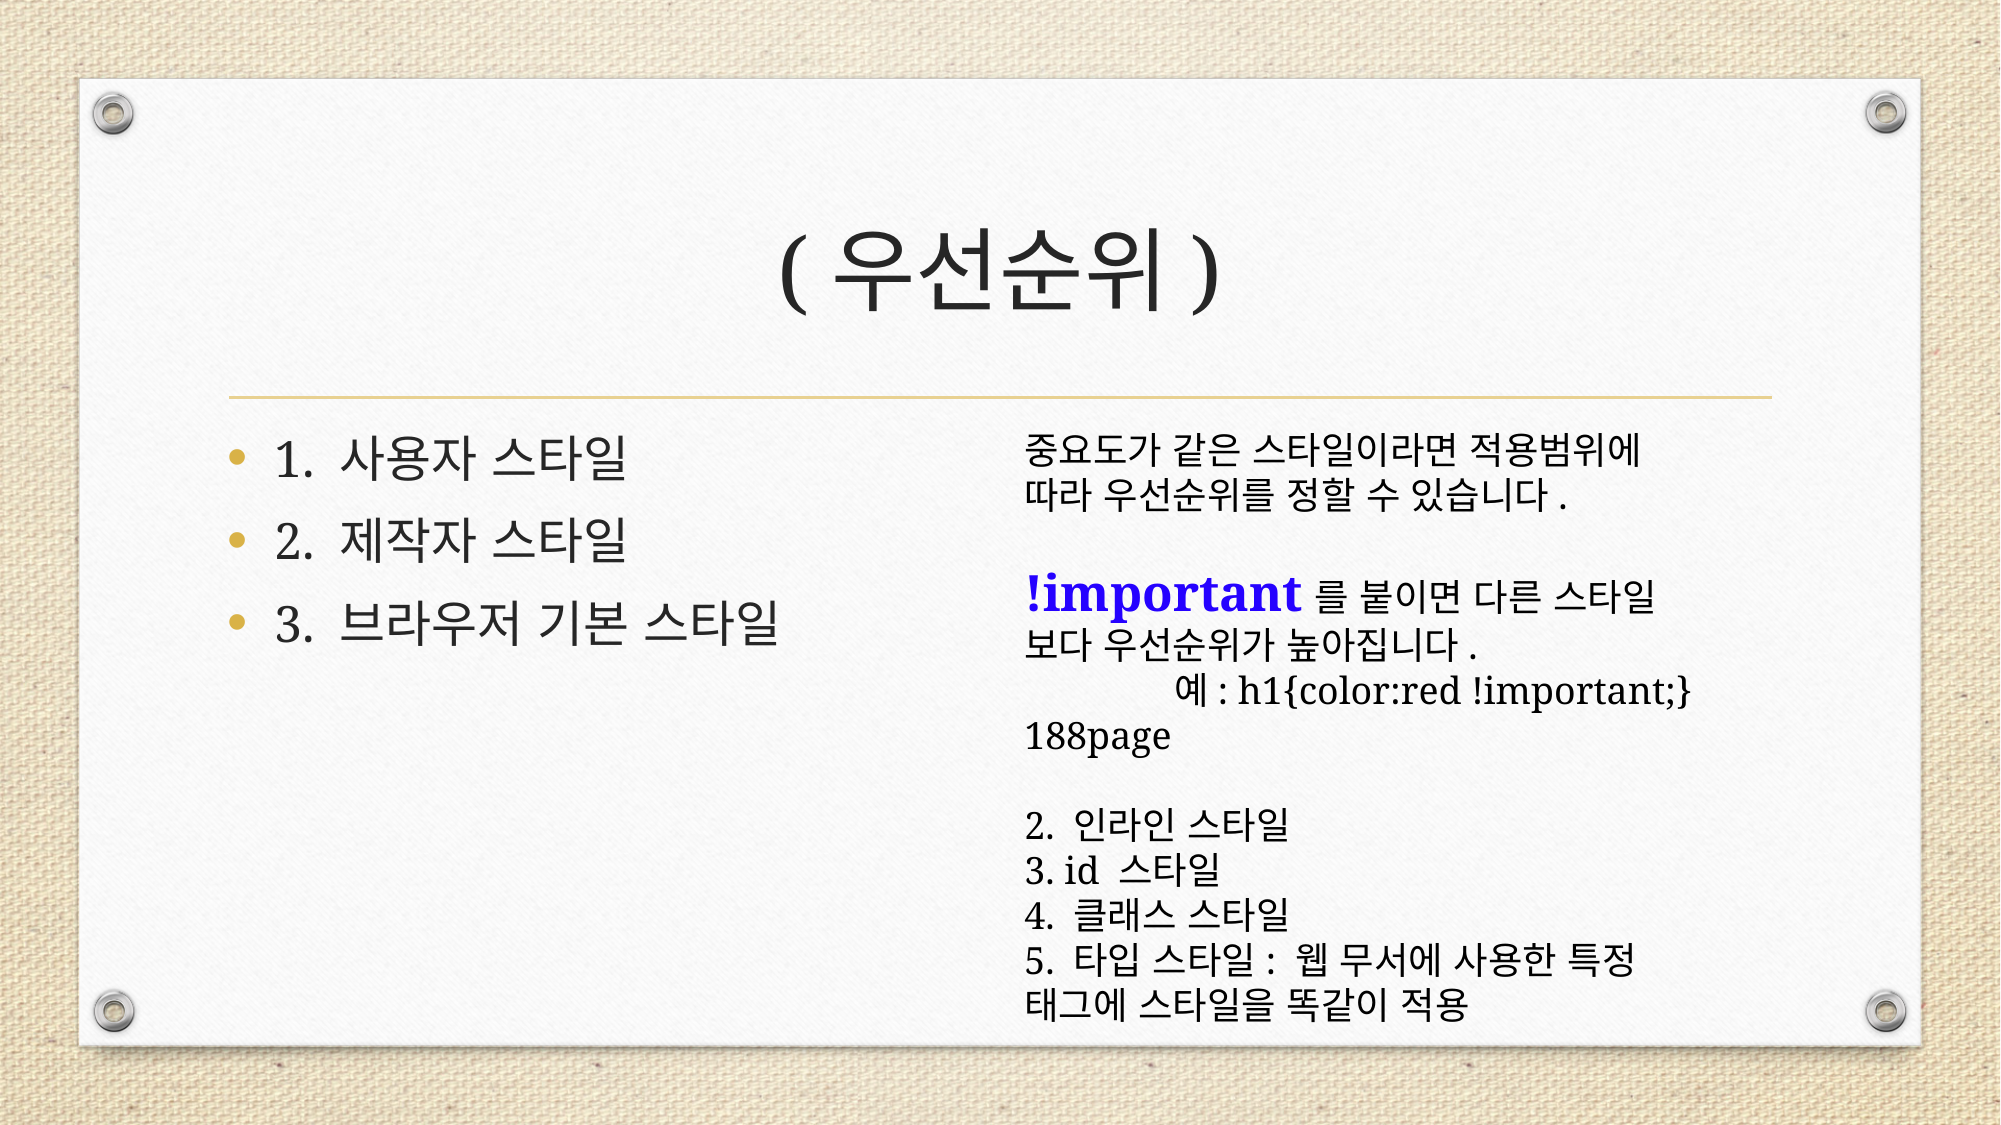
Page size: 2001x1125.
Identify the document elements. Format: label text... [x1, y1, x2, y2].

picture [0, 0, 2001, 1125]
title (우선순위) [212, 161, 1788, 375]
list 1. 사용자 스타일 2. 제작자 스타일 3. 브라우저 기본 스타일 [212, 419, 941, 964]
text_box 중요도가 같은 스타일이라면 적용범위에 따라 우선순위를 정할 수 있습니다. !important를 붙이면 다른 스타일 보다 우선순위가 높아집니다. 예: h1{color:red !important;} 188page 2. 인라인 스타일 3. id 스타일 4. 클래스 스타일 5. 타입 스타일: 웹 무서에 사용한 특정 태그에 스타일을 똑같이 적용 [1009, 419, 1734, 1035]
